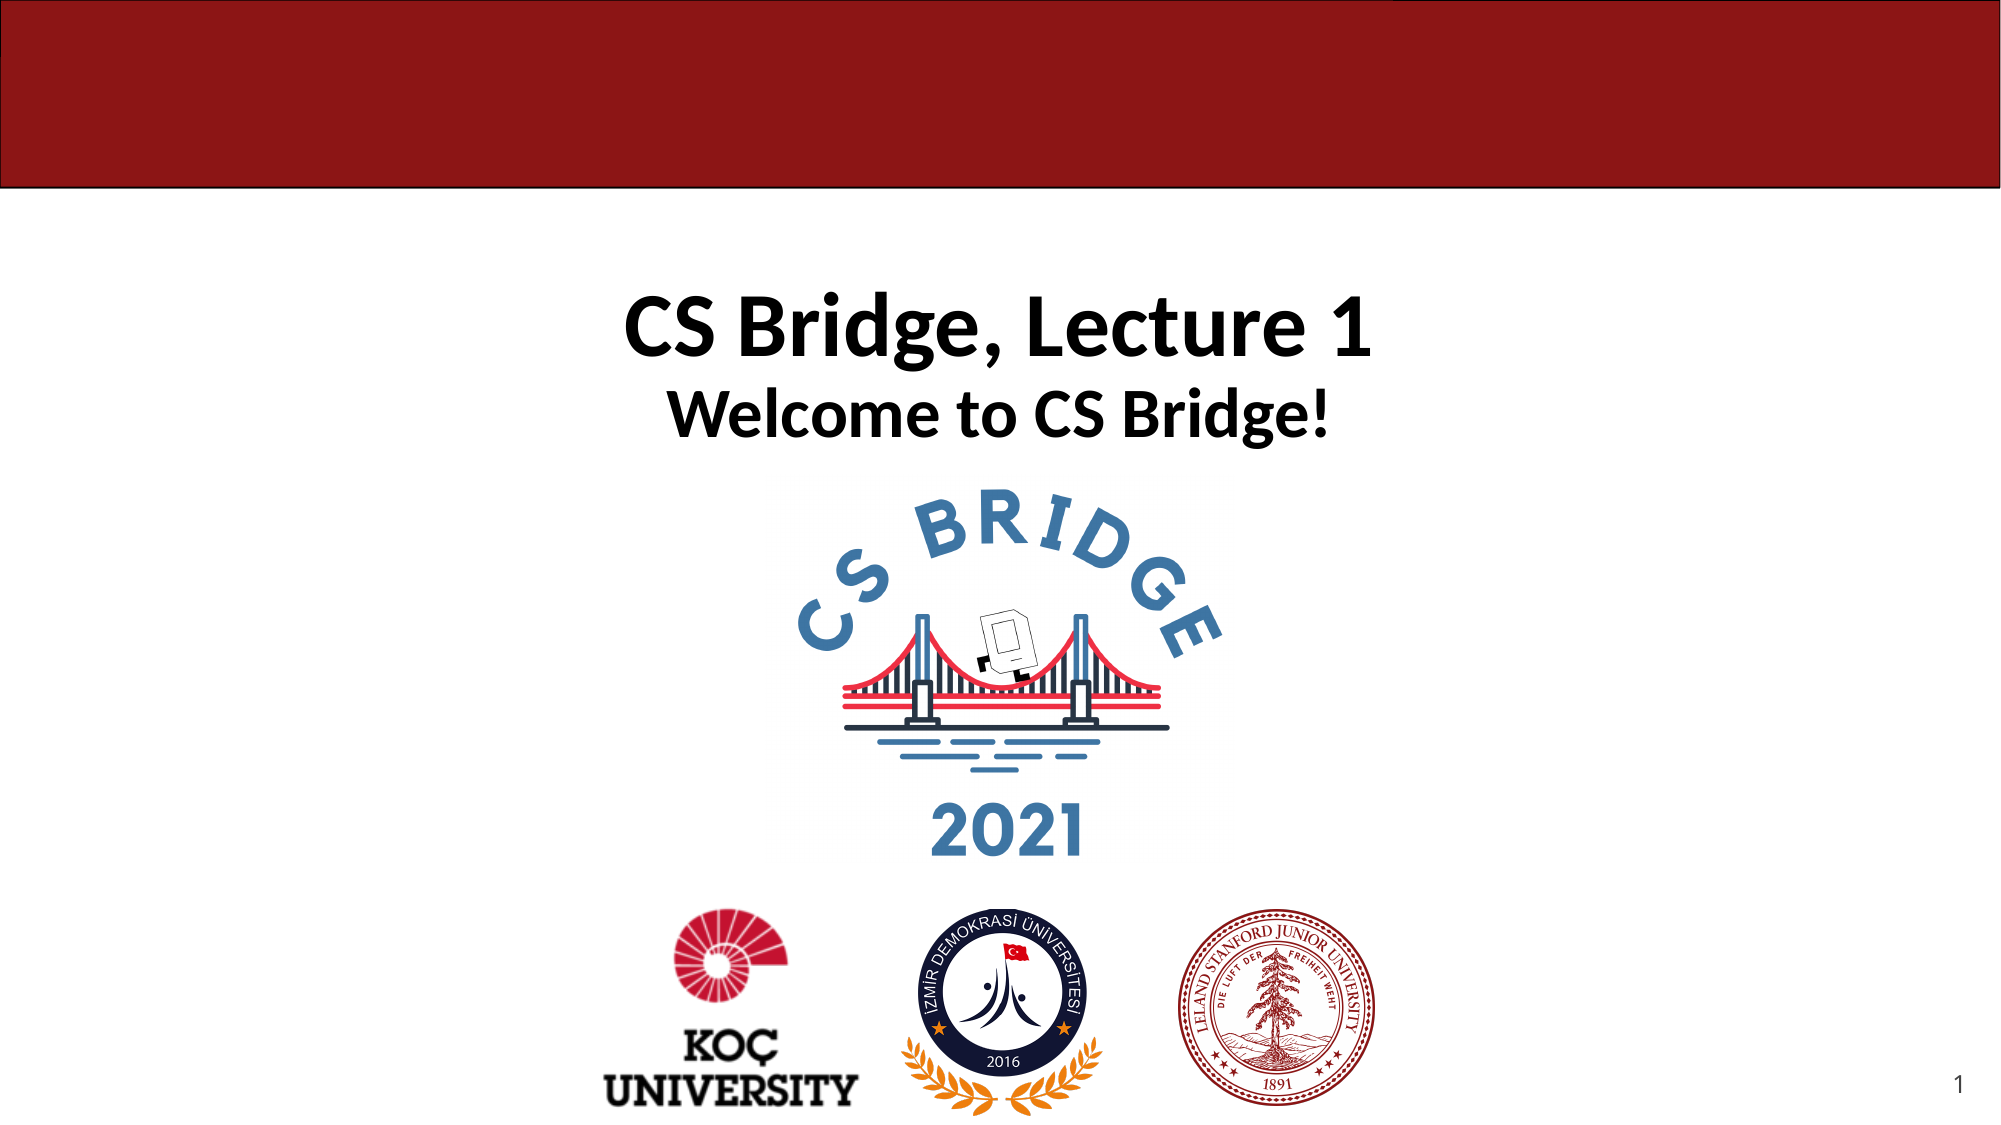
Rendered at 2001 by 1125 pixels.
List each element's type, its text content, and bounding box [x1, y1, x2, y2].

picture [765, 474, 1235, 863]
picture [887, 909, 1113, 1116]
picture [1178, 909, 1375, 1106]
title CS Bridge, Lecture 1 Welcome to CS Bridge! [150, 262, 1850, 469]
picture [593, 874, 869, 1125]
